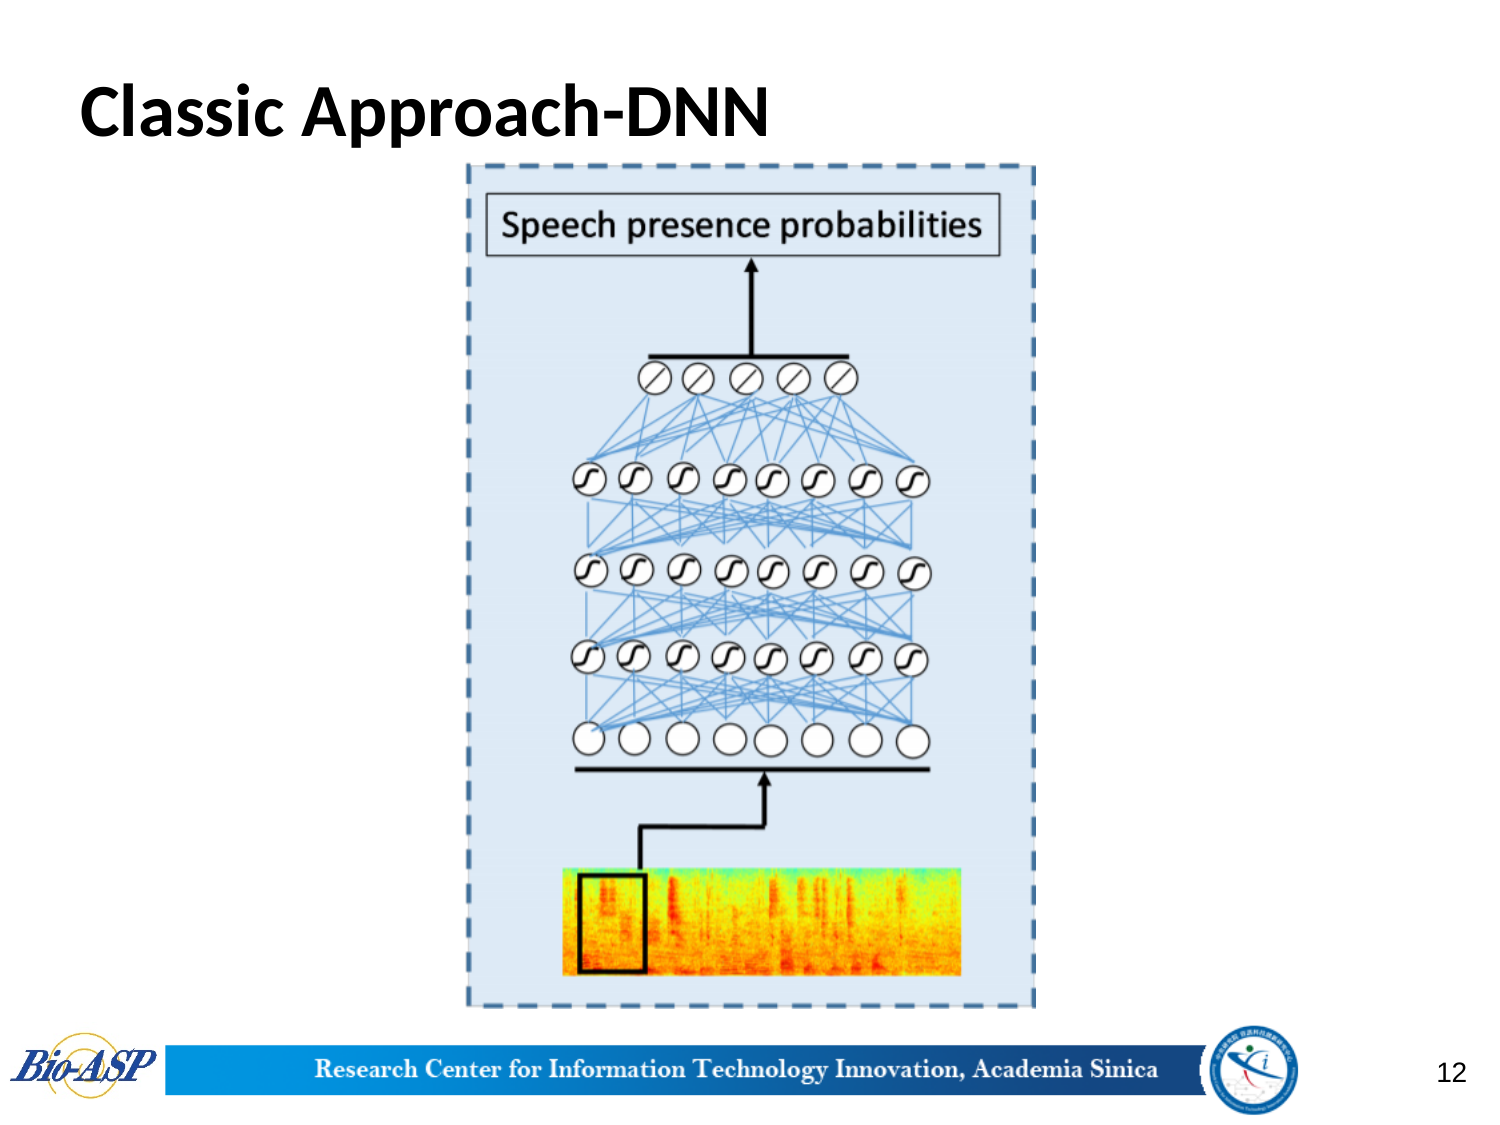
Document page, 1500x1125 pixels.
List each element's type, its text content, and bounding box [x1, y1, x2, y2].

slide_number 12 [1352, 1046, 1483, 1107]
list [463, 160, 1036, 1009]
title Classic Approach-DNN [64, 30, 1436, 182]
picture [0, 1020, 1329, 1125]
